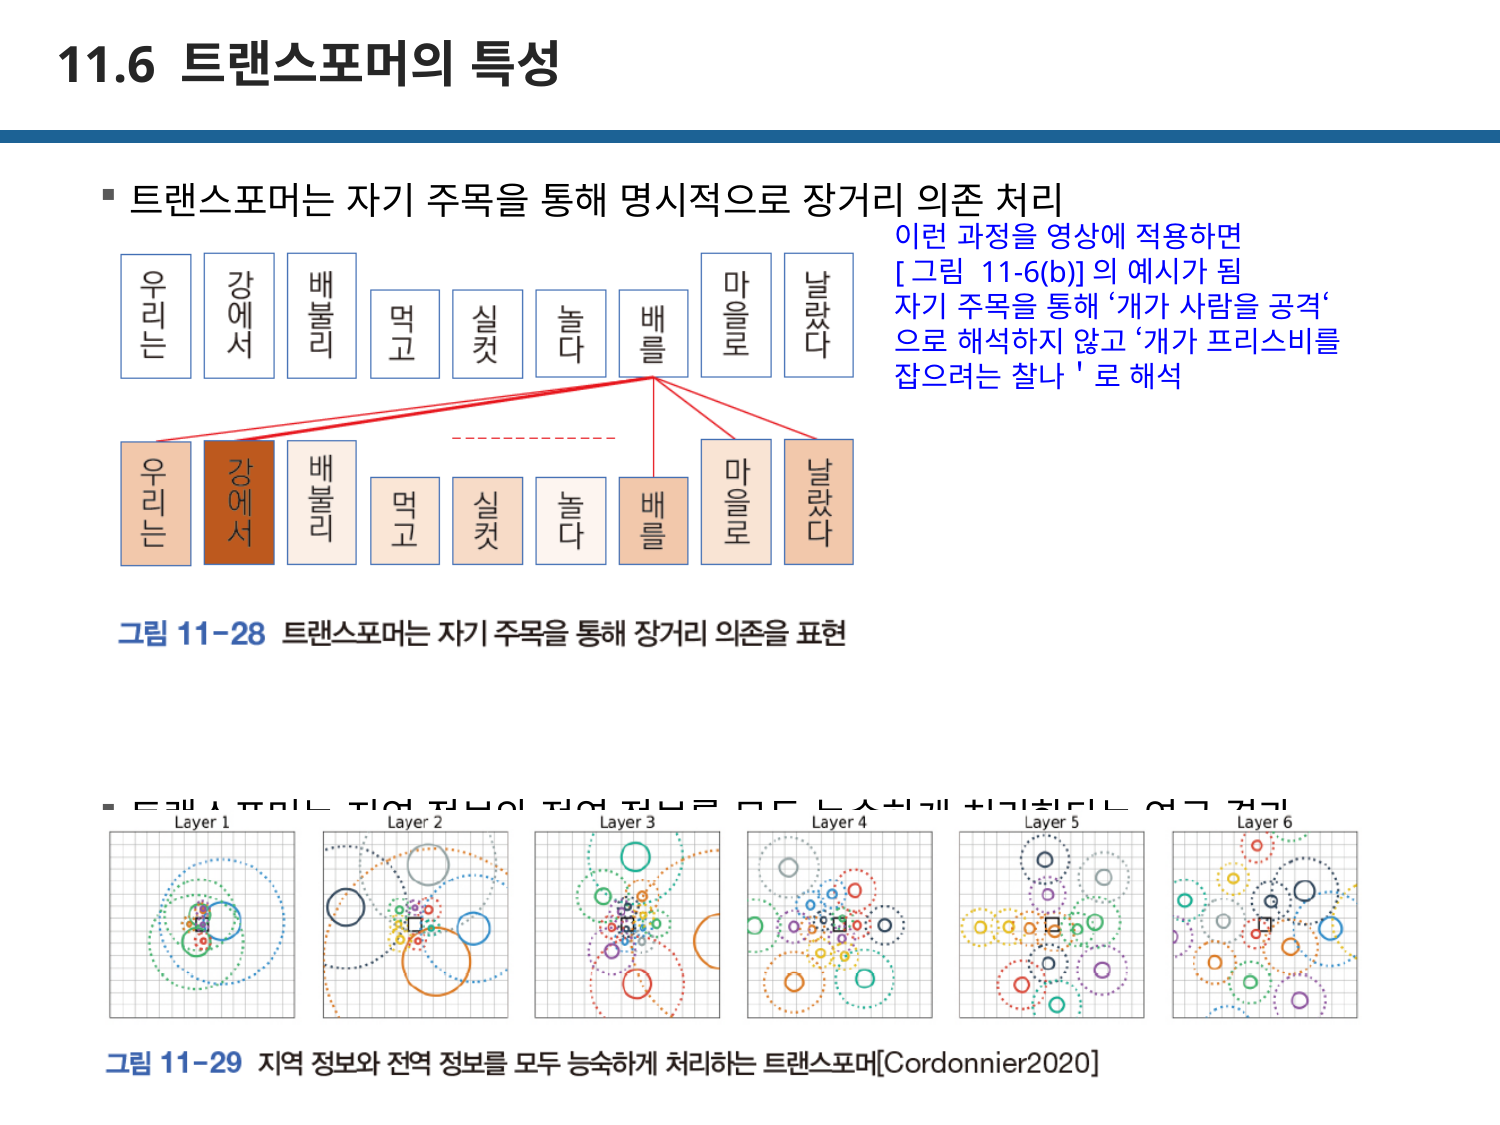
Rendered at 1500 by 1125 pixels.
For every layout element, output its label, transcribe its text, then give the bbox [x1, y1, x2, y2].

picture [111, 243, 860, 658]
picture [100, 810, 1363, 1084]
title 11.6 트랜스포머의 특성 [41, 17, 1282, 108]
text_box 이런 과정을 영상에 적용하면 [그림 11-6(b)]의 예시가 됨 자기 주목을 통해 ‘개가 사람을 공격‘ 으로 해석하지 않고 ‘개가 프리스비를 잡으려는 찰나＇로 해석 [879, 191, 1395, 421]
list 트랜스포머는 자기 주목을 통해 명시적으로 장거리 의존 처리 트랜스포머는 지역 정보와 전역 정보를 모두 능숙하게 처리한다는 연구 결과 [41, 169, 1459, 1067]
